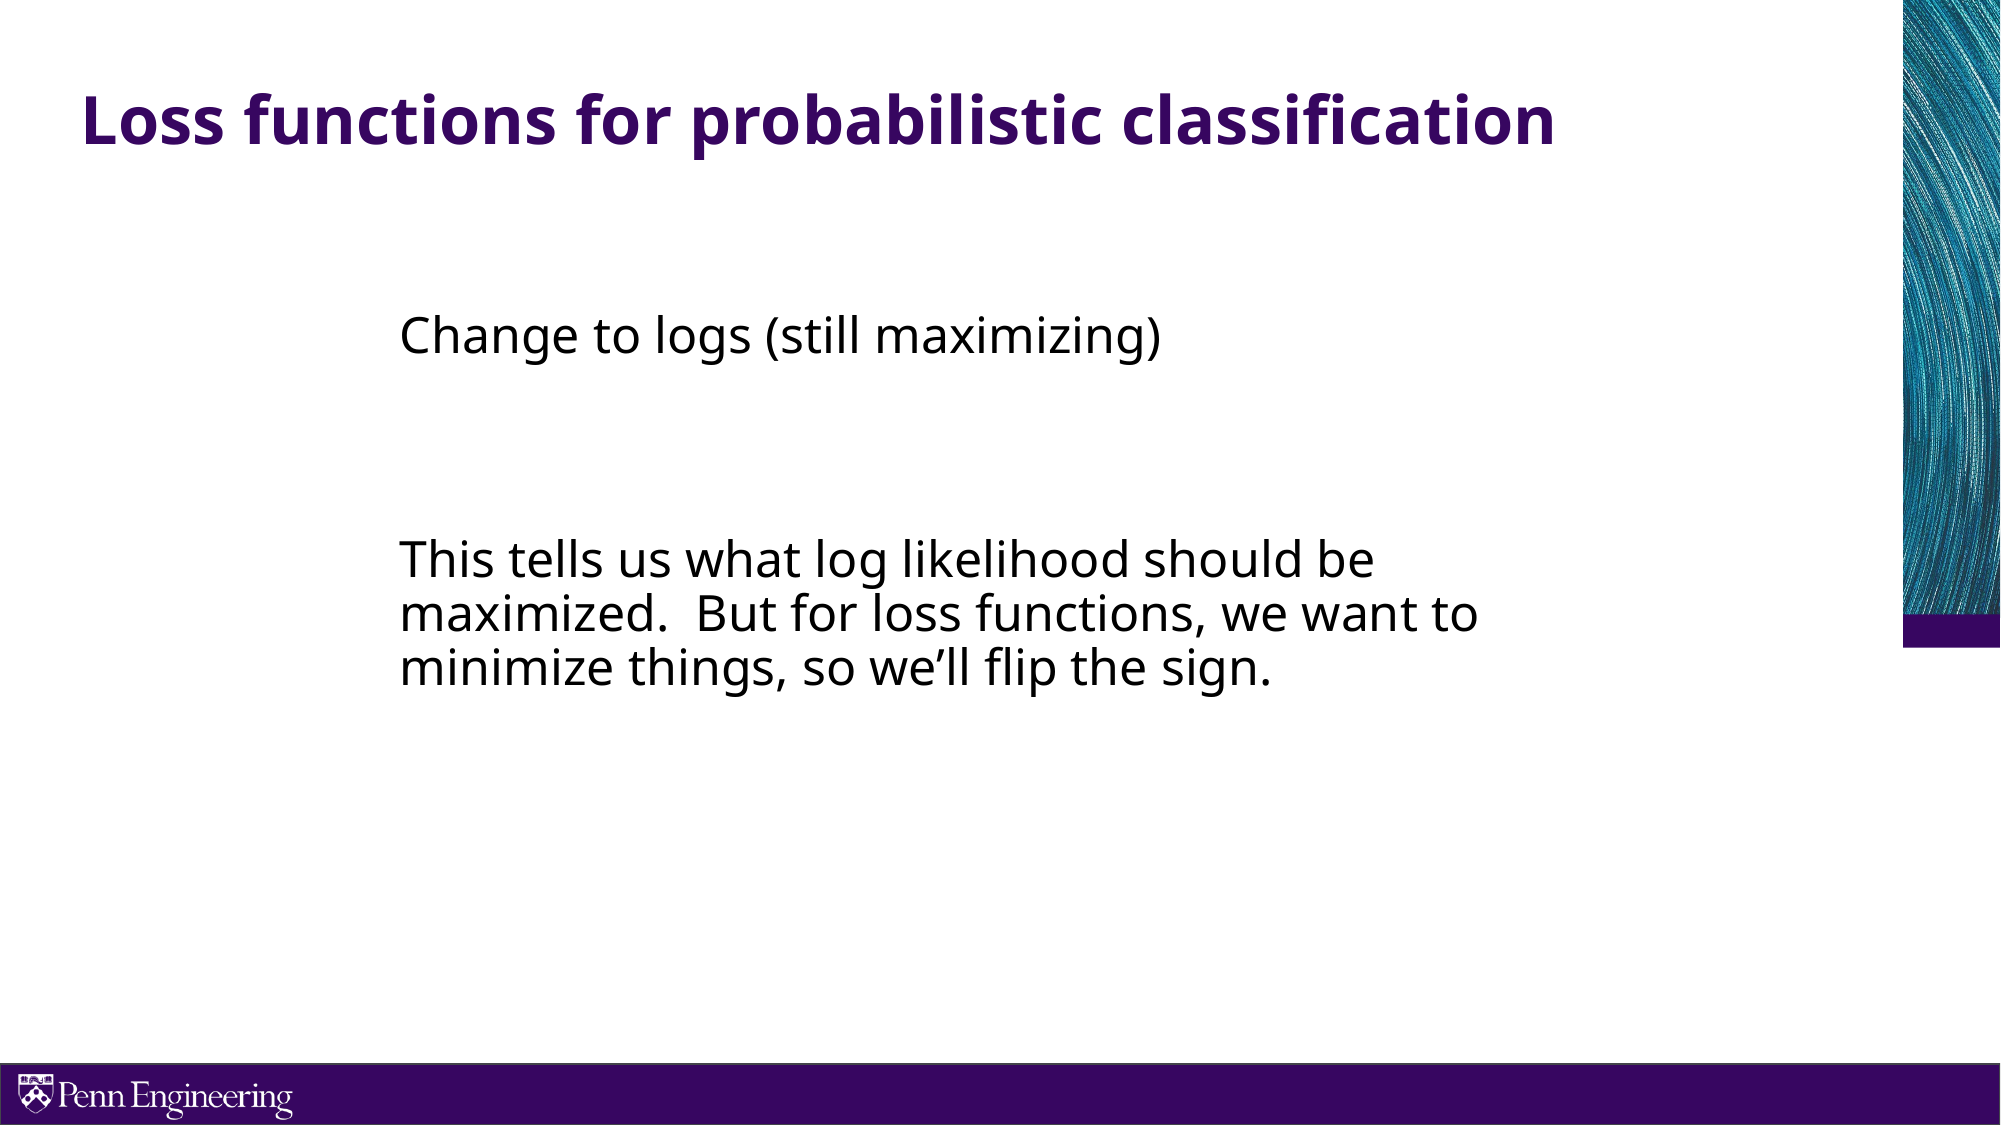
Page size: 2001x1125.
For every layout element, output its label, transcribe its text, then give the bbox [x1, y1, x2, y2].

picture [1962, 39, 1970, 47]
picture [1903, 341, 1915, 350]
picture [1949, 13, 1955, 20]
picture [1903, 374, 1908, 384]
picture [1971, 53, 1979, 64]
picture [1906, 362, 1912, 370]
picture [1903, 523, 1914, 546]
picture [1913, 321, 1917, 333]
picture [1903, 0, 2001, 618]
picture [1908, 277, 1920, 293]
picture [1916, 342, 1921, 352]
picture [1903, 310, 1915, 339]
picture [1989, 0, 2001, 13]
picture [8, 1066, 301, 1123]
title Loss functions for probabilistic classification [65, 59, 1863, 187]
